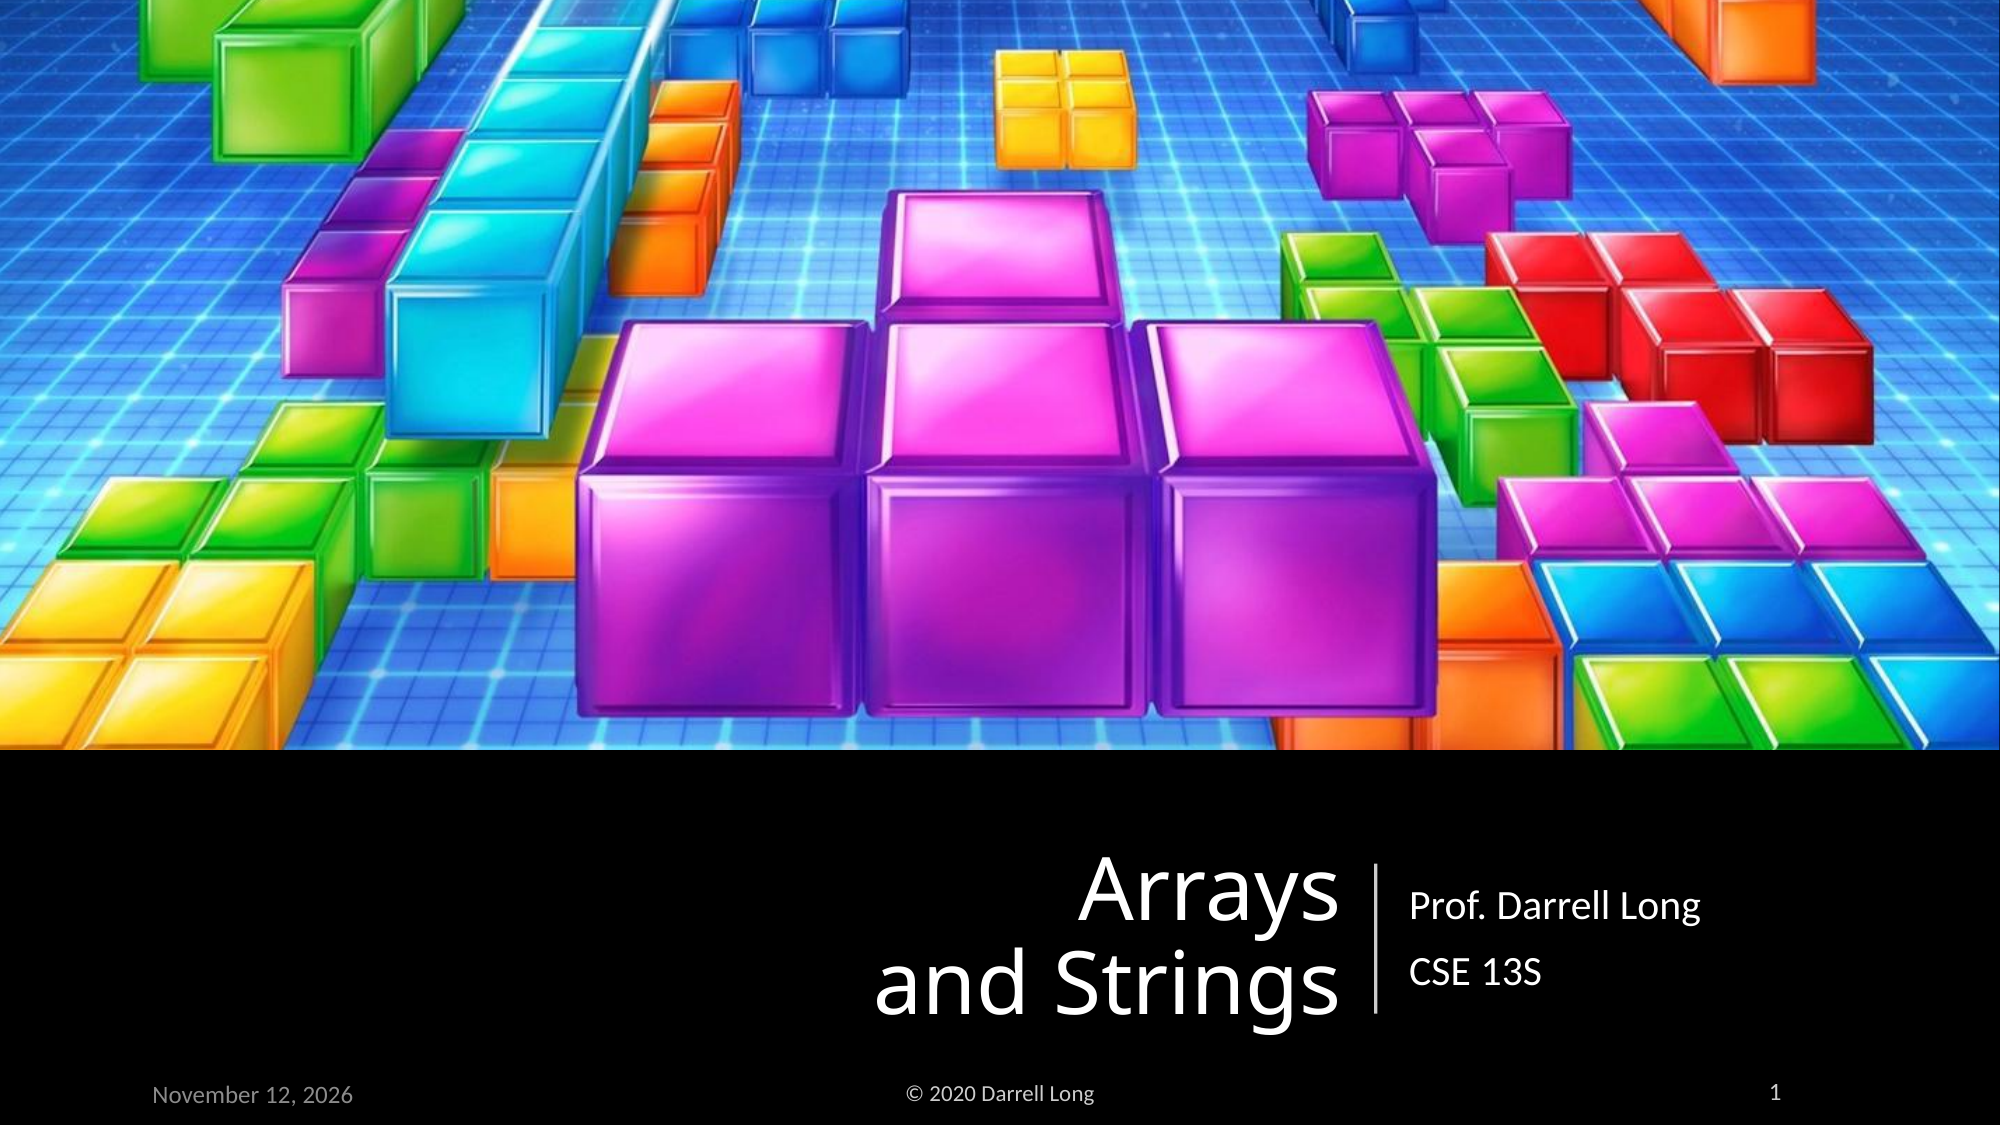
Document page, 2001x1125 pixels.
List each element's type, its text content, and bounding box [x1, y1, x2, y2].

title Arrays and Strings [71, 835, 1357, 1043]
subtitle Prof. Darrell Long CSE 13S [1394, 835, 1883, 1043]
footer © 2020 Darrell Long [662, 1062, 1338, 1123]
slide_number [137, 1063, 588, 1124]
slide_number 1 [1412, 1062, 1863, 1123]
picture [0, 0, 2000, 750]
